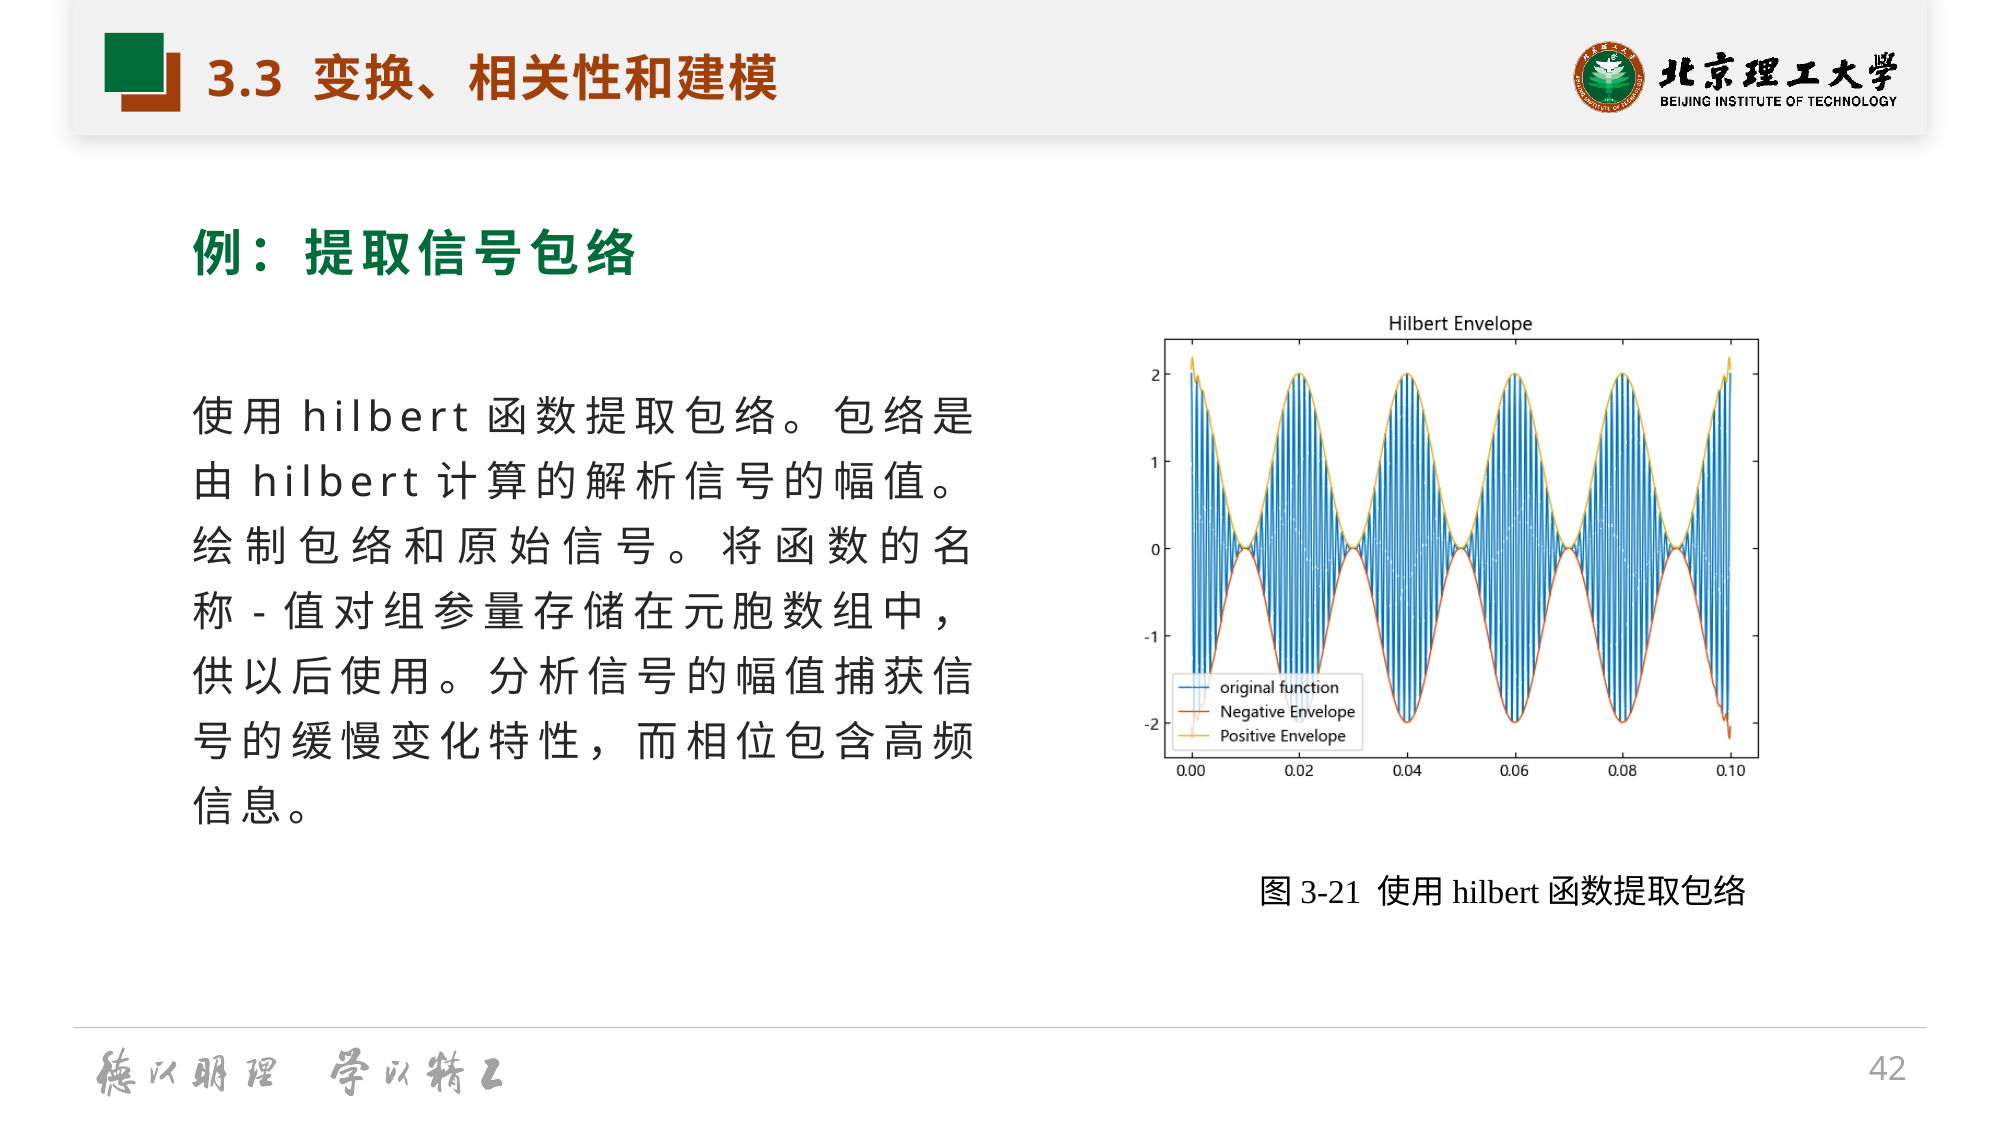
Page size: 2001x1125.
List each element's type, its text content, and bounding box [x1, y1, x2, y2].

text_box 图3-21 使用hilbert函数提取包络 [1139, 856, 1830, 918]
picture [1065, 301, 1830, 814]
picture [1573, 41, 1897, 113]
title 3.3 变换、相关性和建模 [192, 45, 1513, 115]
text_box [192, 203, 981, 945]
